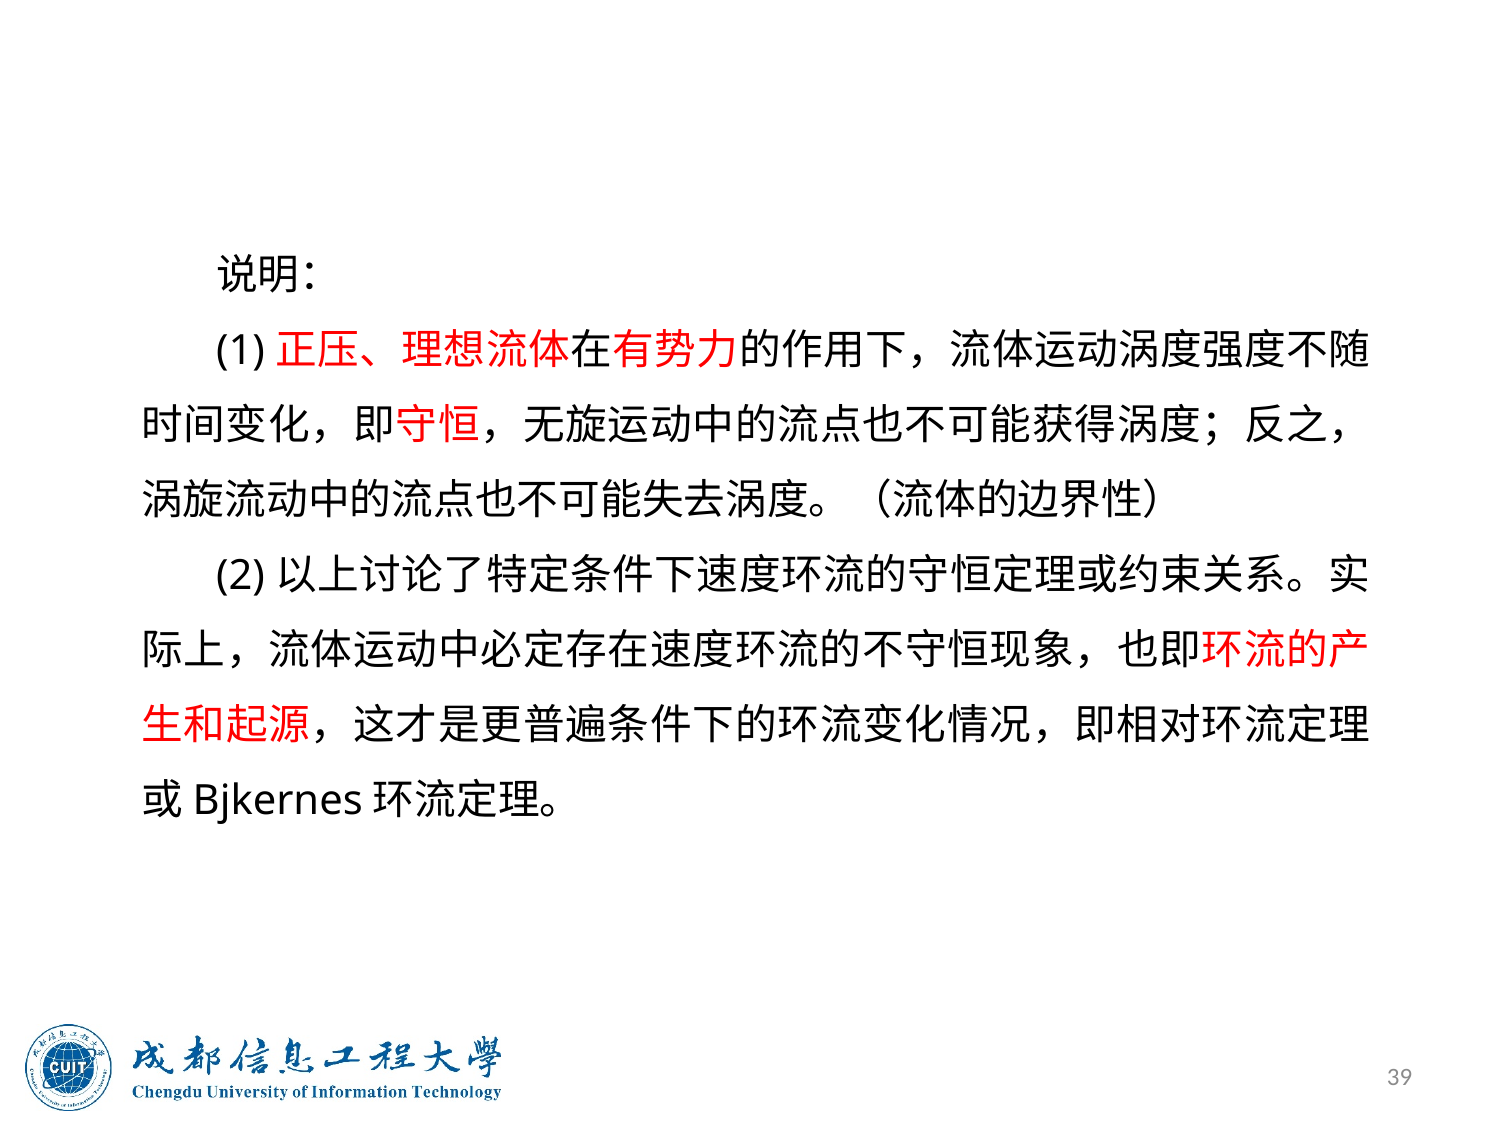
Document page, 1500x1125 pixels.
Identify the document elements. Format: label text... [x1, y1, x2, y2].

picture [25, 1024, 501, 1111]
slide_number 39 [1277, 1045, 1428, 1106]
text_box 说明： (1)正压、理想流体在有势力的作用下，流体运动涡度强度不随时间变化，即守恒，无旋运动中的流点也不可能获得涡度；反之，涡旋流动中的流点也不可能失去涡度。（流体的边界性） (2)以上讨论了特定条件下速度环流的守恒定理或约束关系。实际上，流体运动中必定存在速度环流的不守恒现象，也即环流的产生和起源，这才是更普遍条件下的环流变化情况，即相对环流定理或Bjkernes环流定理。 [126, 215, 1386, 830]
